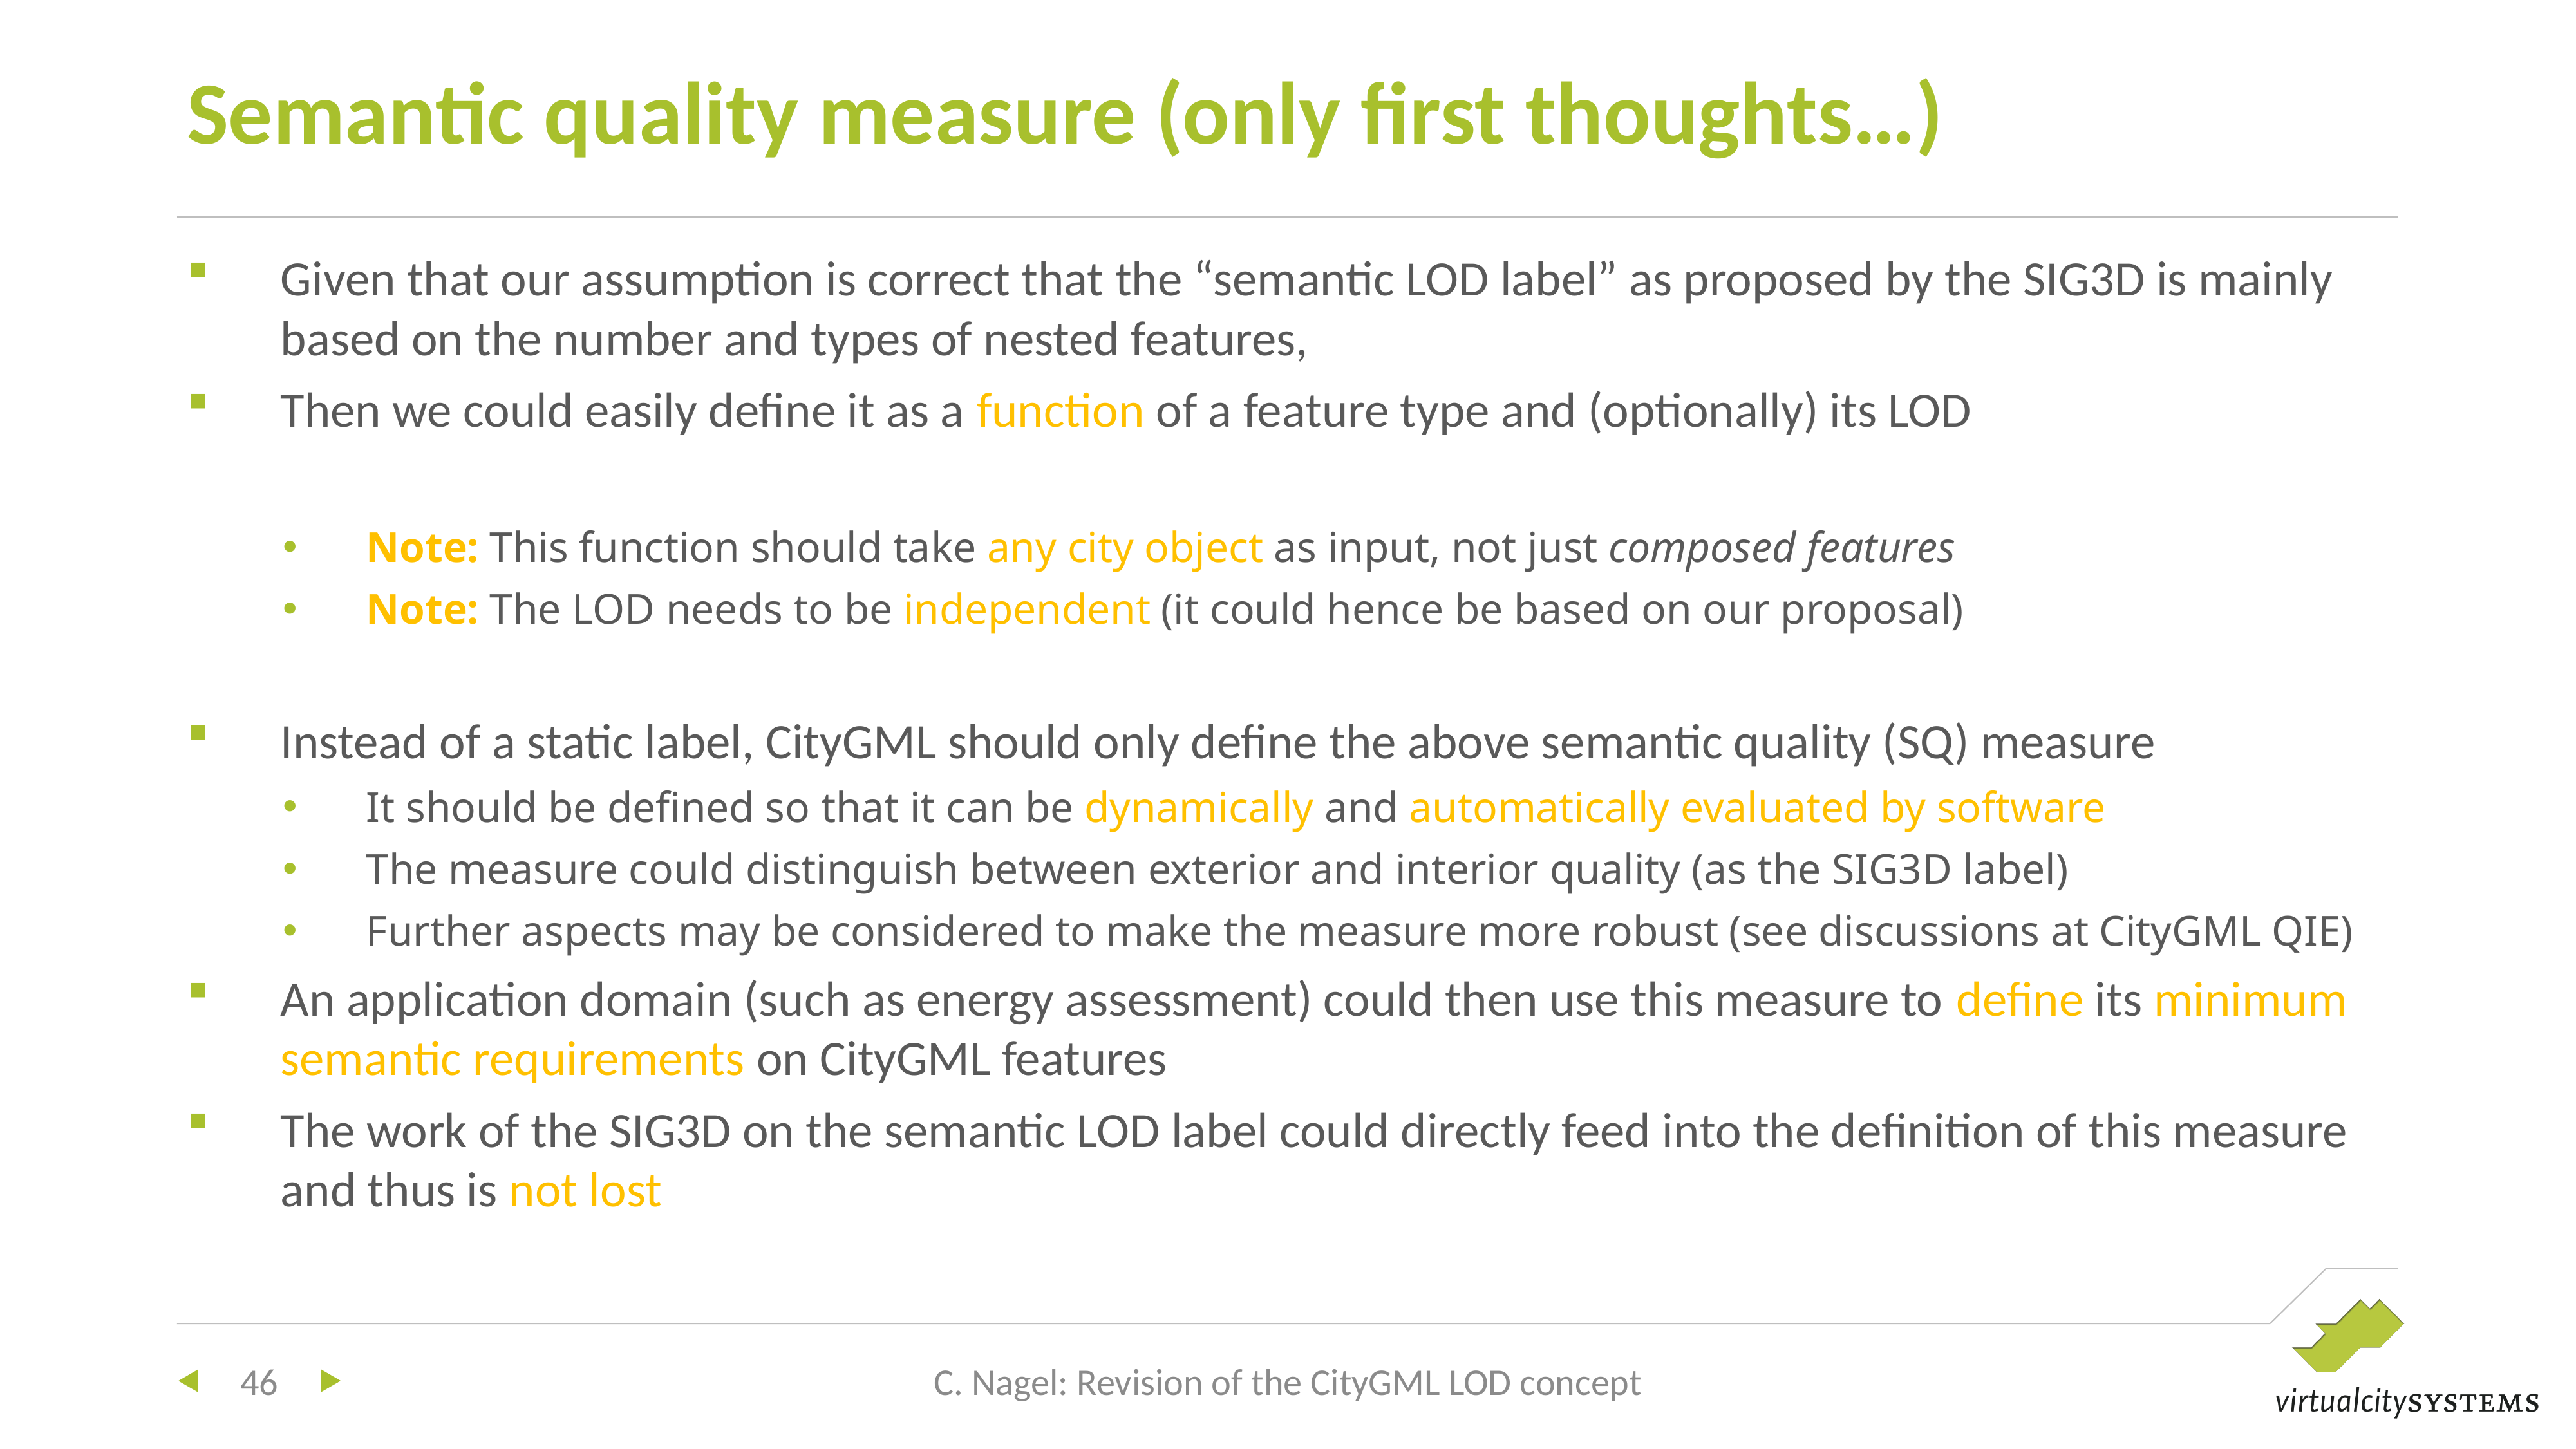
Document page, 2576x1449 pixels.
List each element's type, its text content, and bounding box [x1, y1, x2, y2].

picture [2270, 1293, 2544, 1424]
footer C. Nagel: Revision of the CityGML LOD concept [853, 1341, 1723, 1419]
title Semantic quality measure (only first thoughts…) [177, 37, 2399, 194]
picture [2270, 1293, 2299, 1322]
slide_number 46 [199, 1341, 320, 1419]
